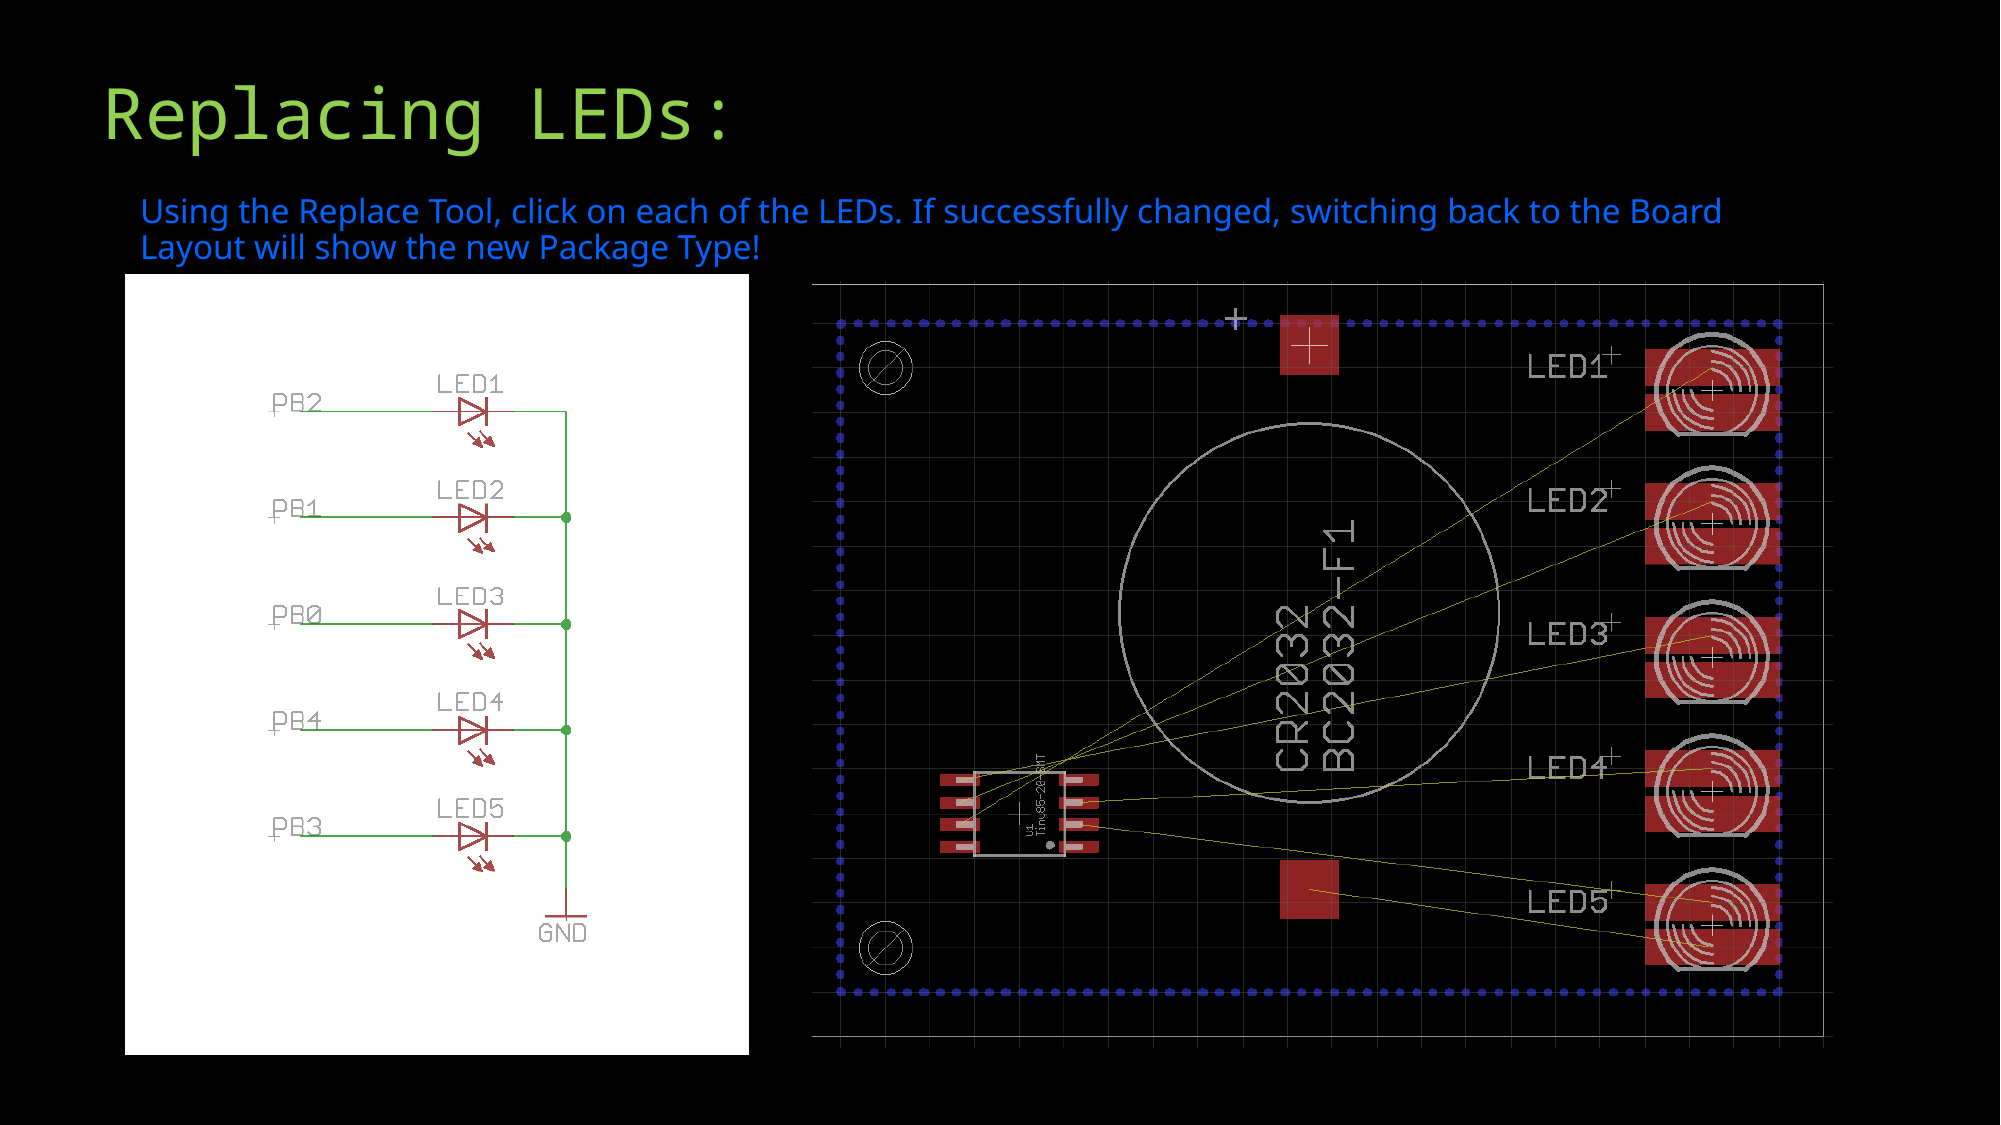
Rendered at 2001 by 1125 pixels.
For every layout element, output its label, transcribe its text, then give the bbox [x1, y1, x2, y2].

picture [124, 274, 749, 1055]
title Replacing LEDs: [87, 37, 1738, 163]
picture [812, 281, 1833, 1048]
list Using the Replace Tool, click on each of the LEDs. If successfully changed, switching back to the Board Layout will show the new Package Type! [125, 187, 1750, 1000]
